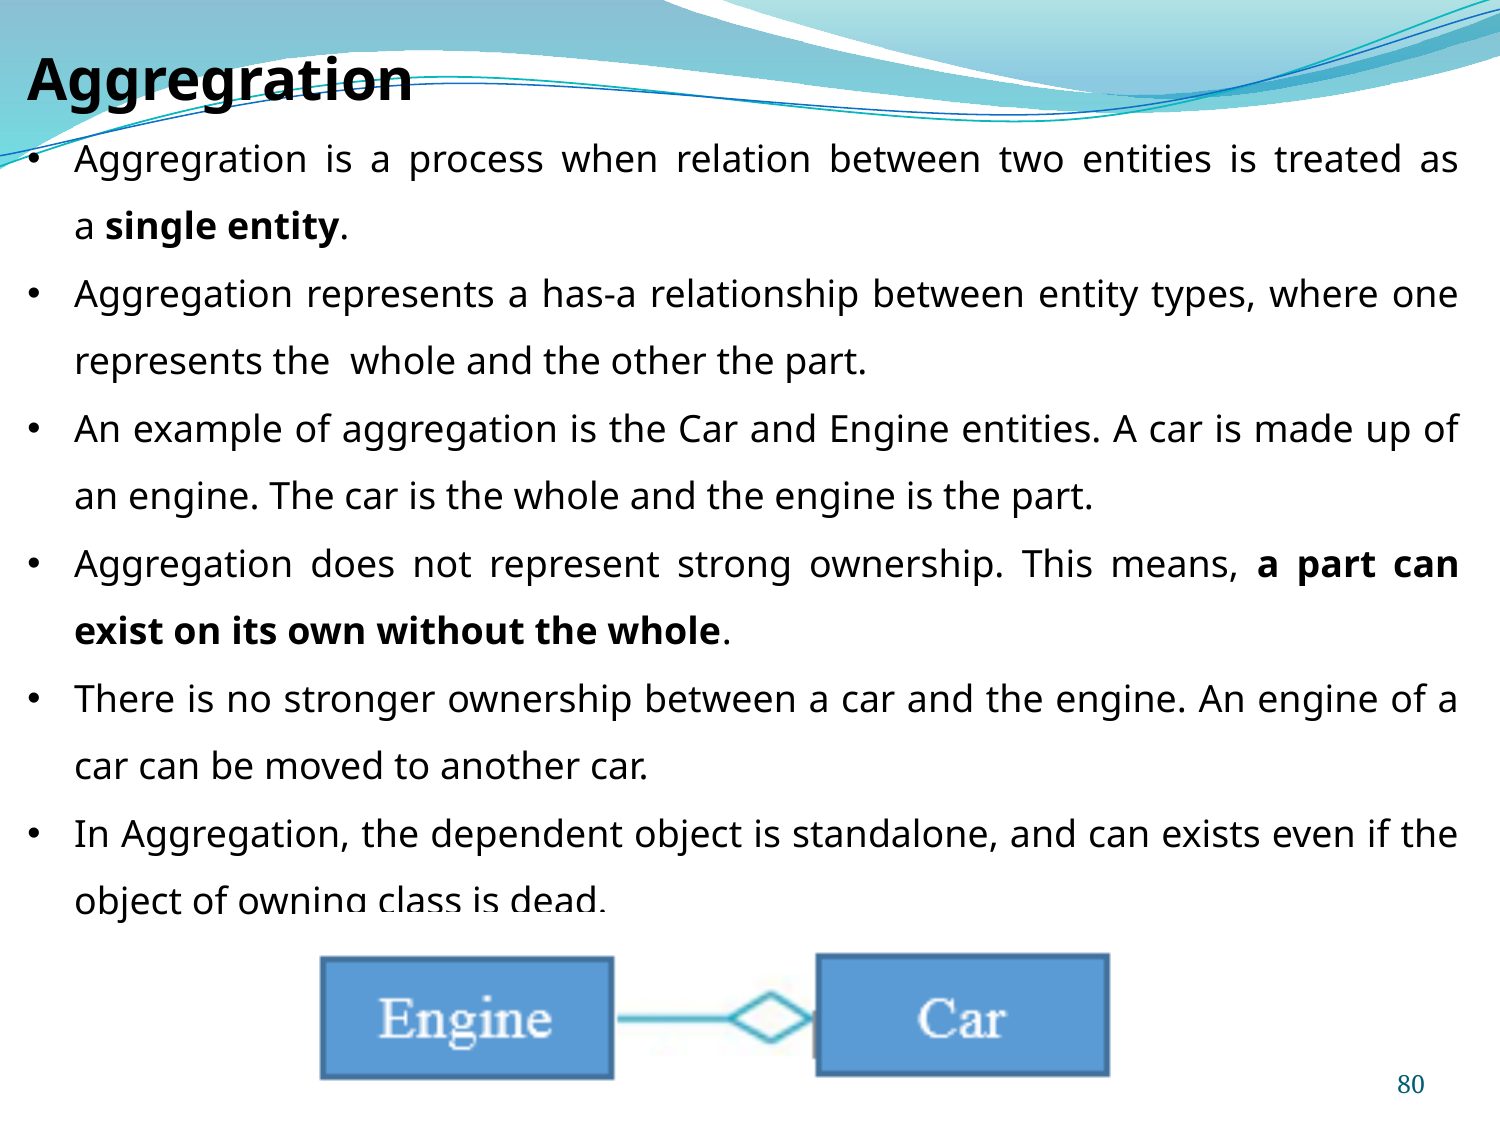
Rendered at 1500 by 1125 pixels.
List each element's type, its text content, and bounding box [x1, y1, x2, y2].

slide_number 80 [1299, 1042, 1425, 1103]
picture [312, 911, 1135, 1099]
text_box Aggregration Aggregration is a process when relation between two entities is treated as a single entity. Aggregation represents a has-a relationship between entity types, where one represents the whole and the other the part. An example of aggregation is the Car and Engine entities. A car is made up of an engine. The car is the whole and the engine is the part. Aggregation does not represent strong ownership. This means, a part can exist on its own without the whole. There is no stronger ownership between a car and the engine. An engine of a car can be moved to another car. In Aggregation, the dependent object is standalone, and can exists even if the object of owning class is dead. [12, 0, 1475, 930]
